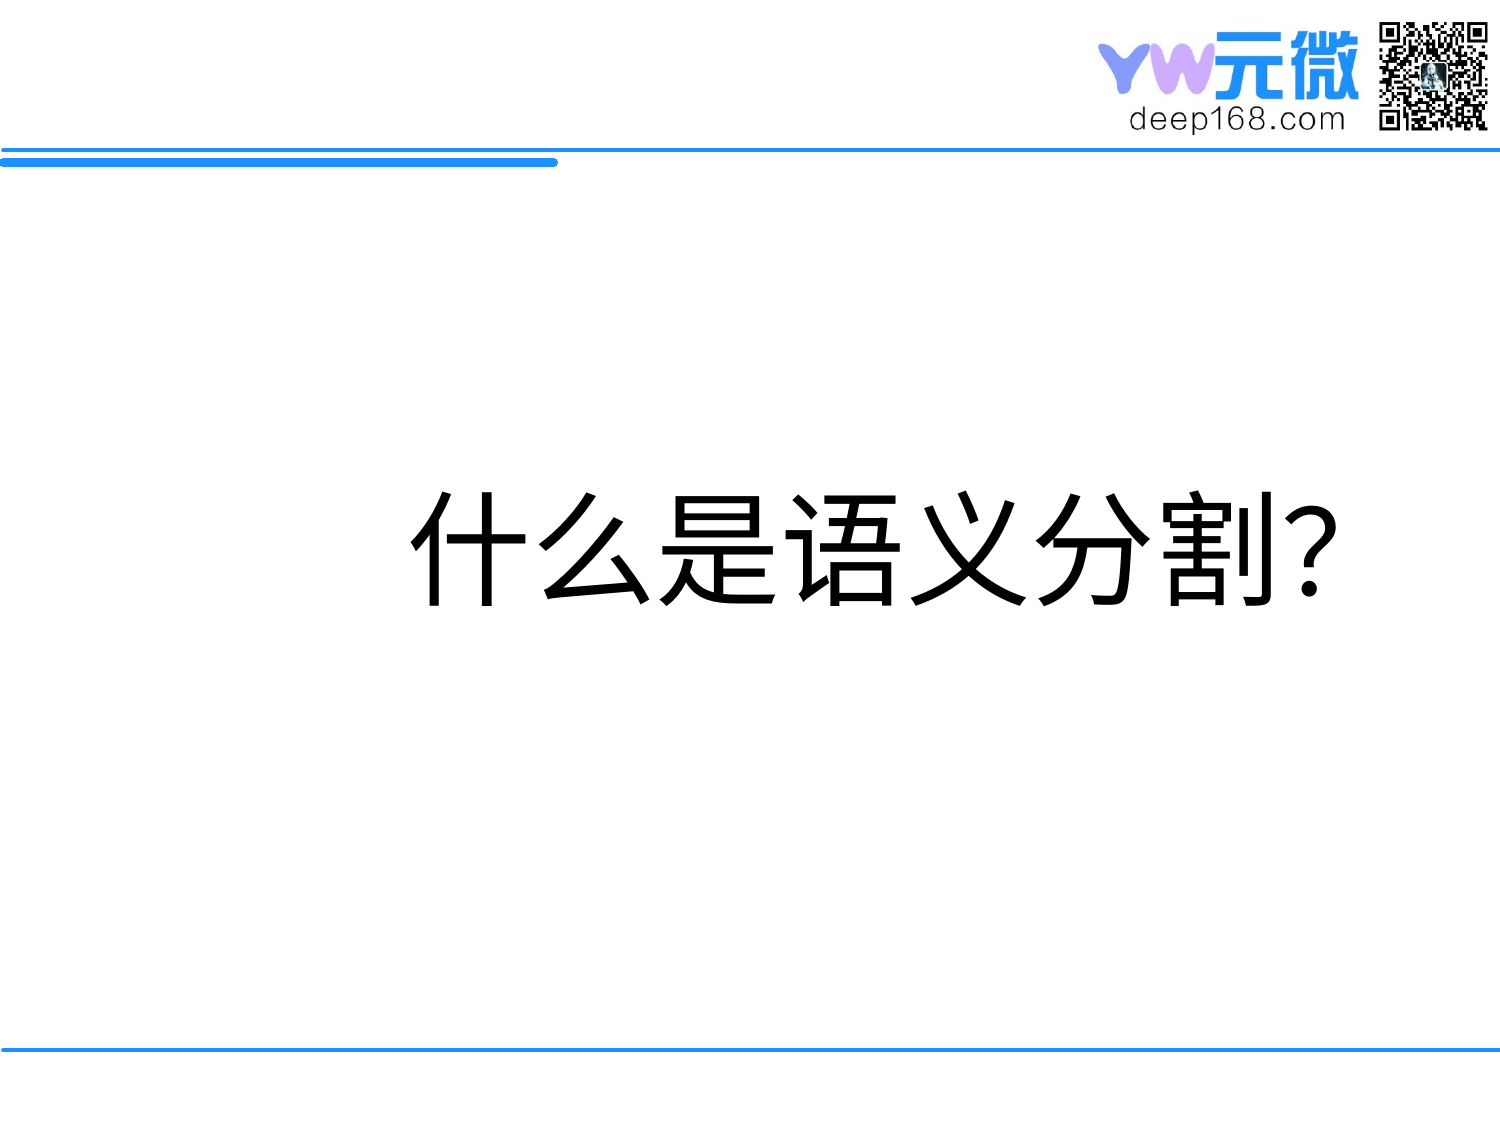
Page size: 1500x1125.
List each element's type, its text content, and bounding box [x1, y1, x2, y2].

text_box 什么是语义分割？ [406, 494, 1400, 629]
picture [1091, 13, 1496, 139]
